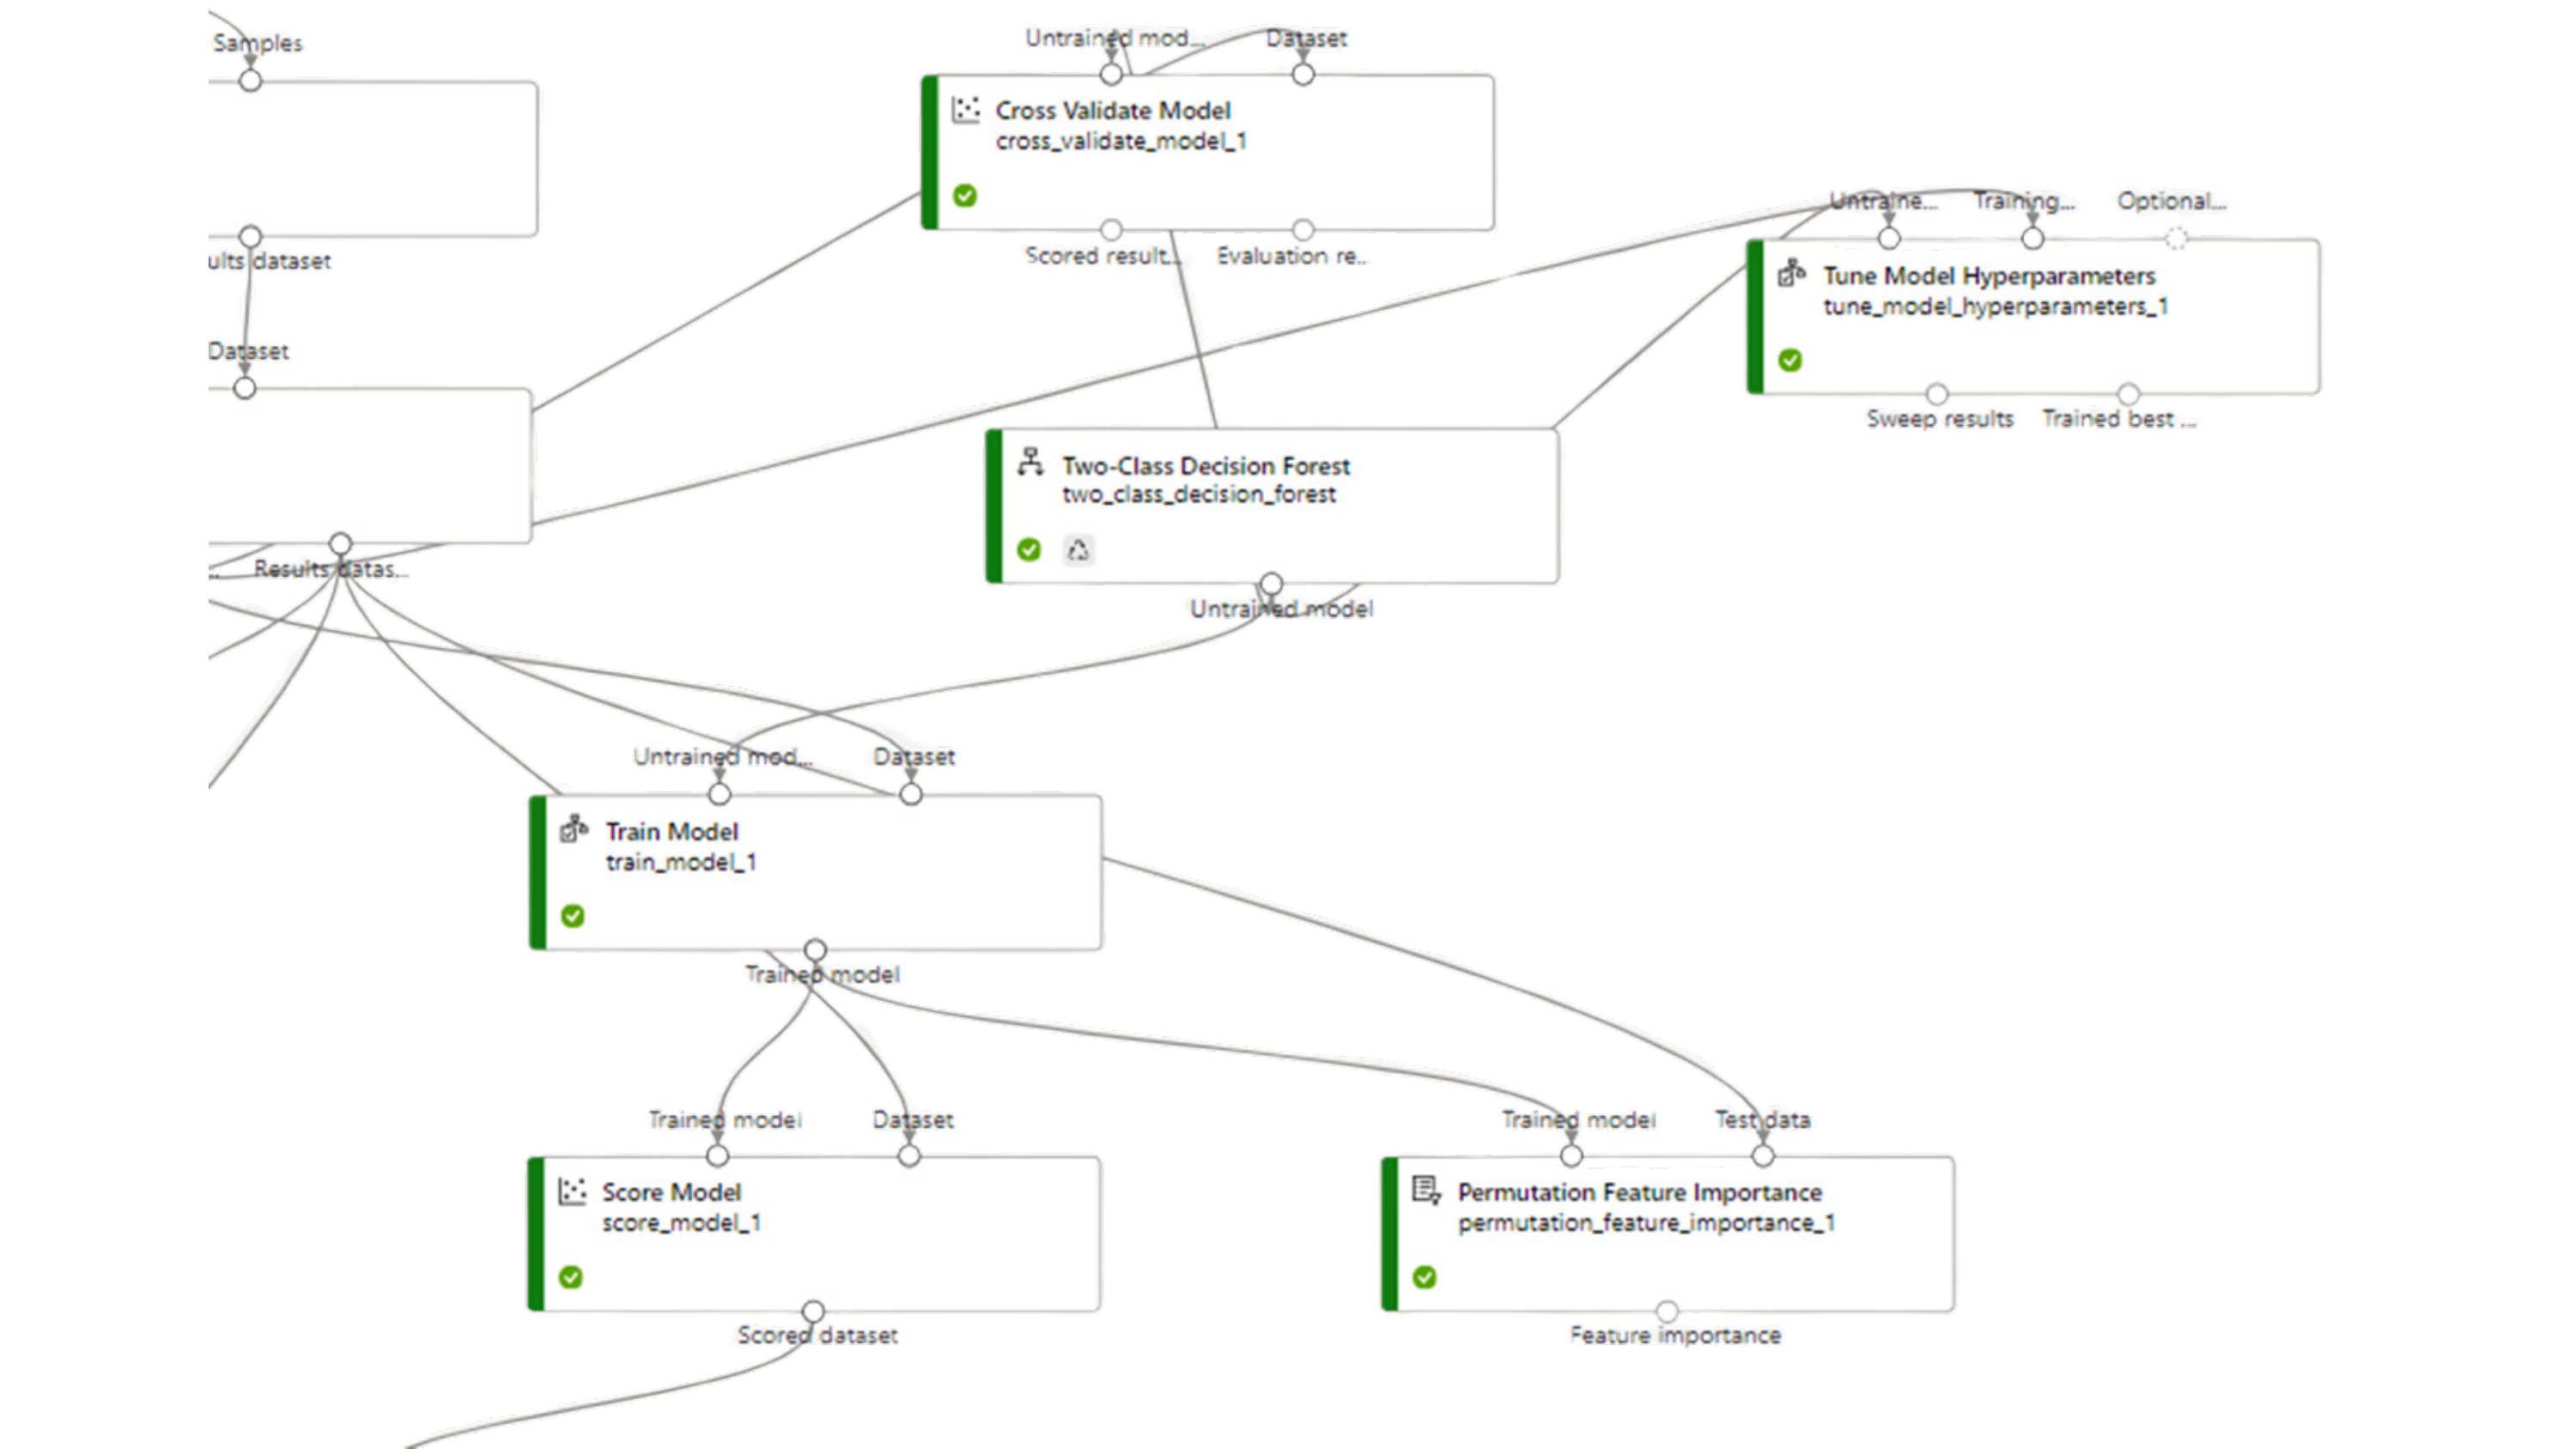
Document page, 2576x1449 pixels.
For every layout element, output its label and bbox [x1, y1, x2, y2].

text_box [209, 0, 2367, 1449]
